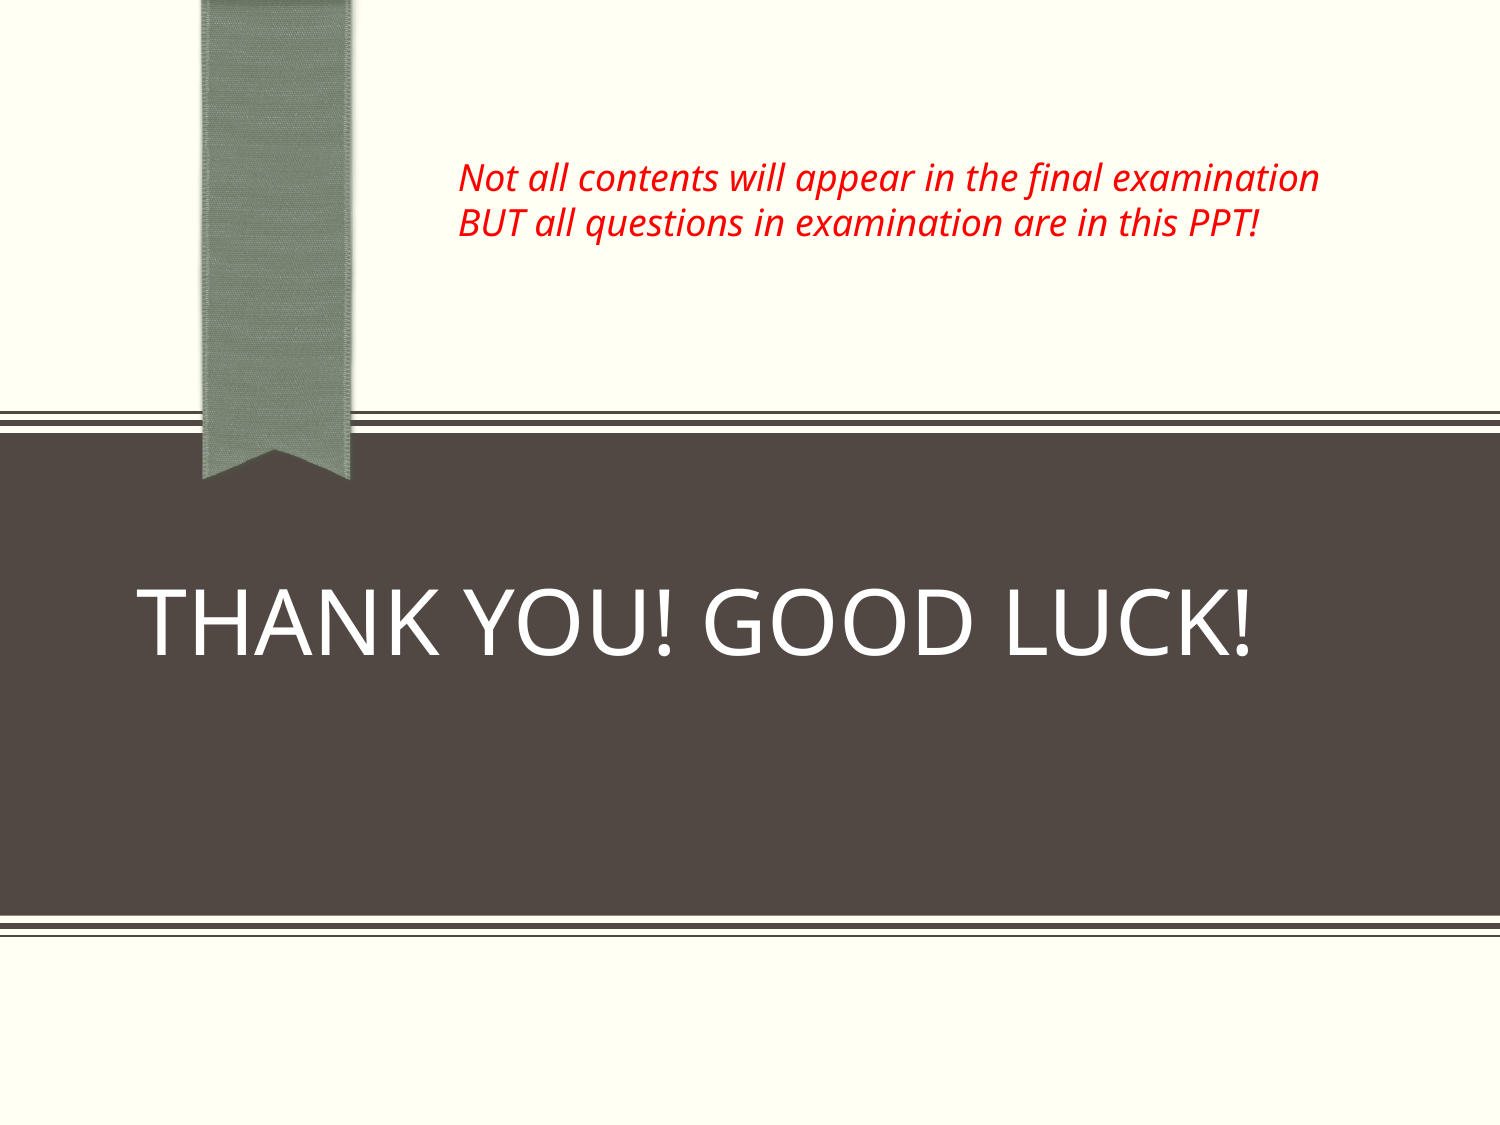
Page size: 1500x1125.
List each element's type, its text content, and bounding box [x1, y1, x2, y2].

text_box Not all contents will appear in the final examination BUT all questions in examination are in this PPT! [443, 147, 1337, 252]
title Thank YOU! GOOD luck! [135, 487, 1375, 764]
